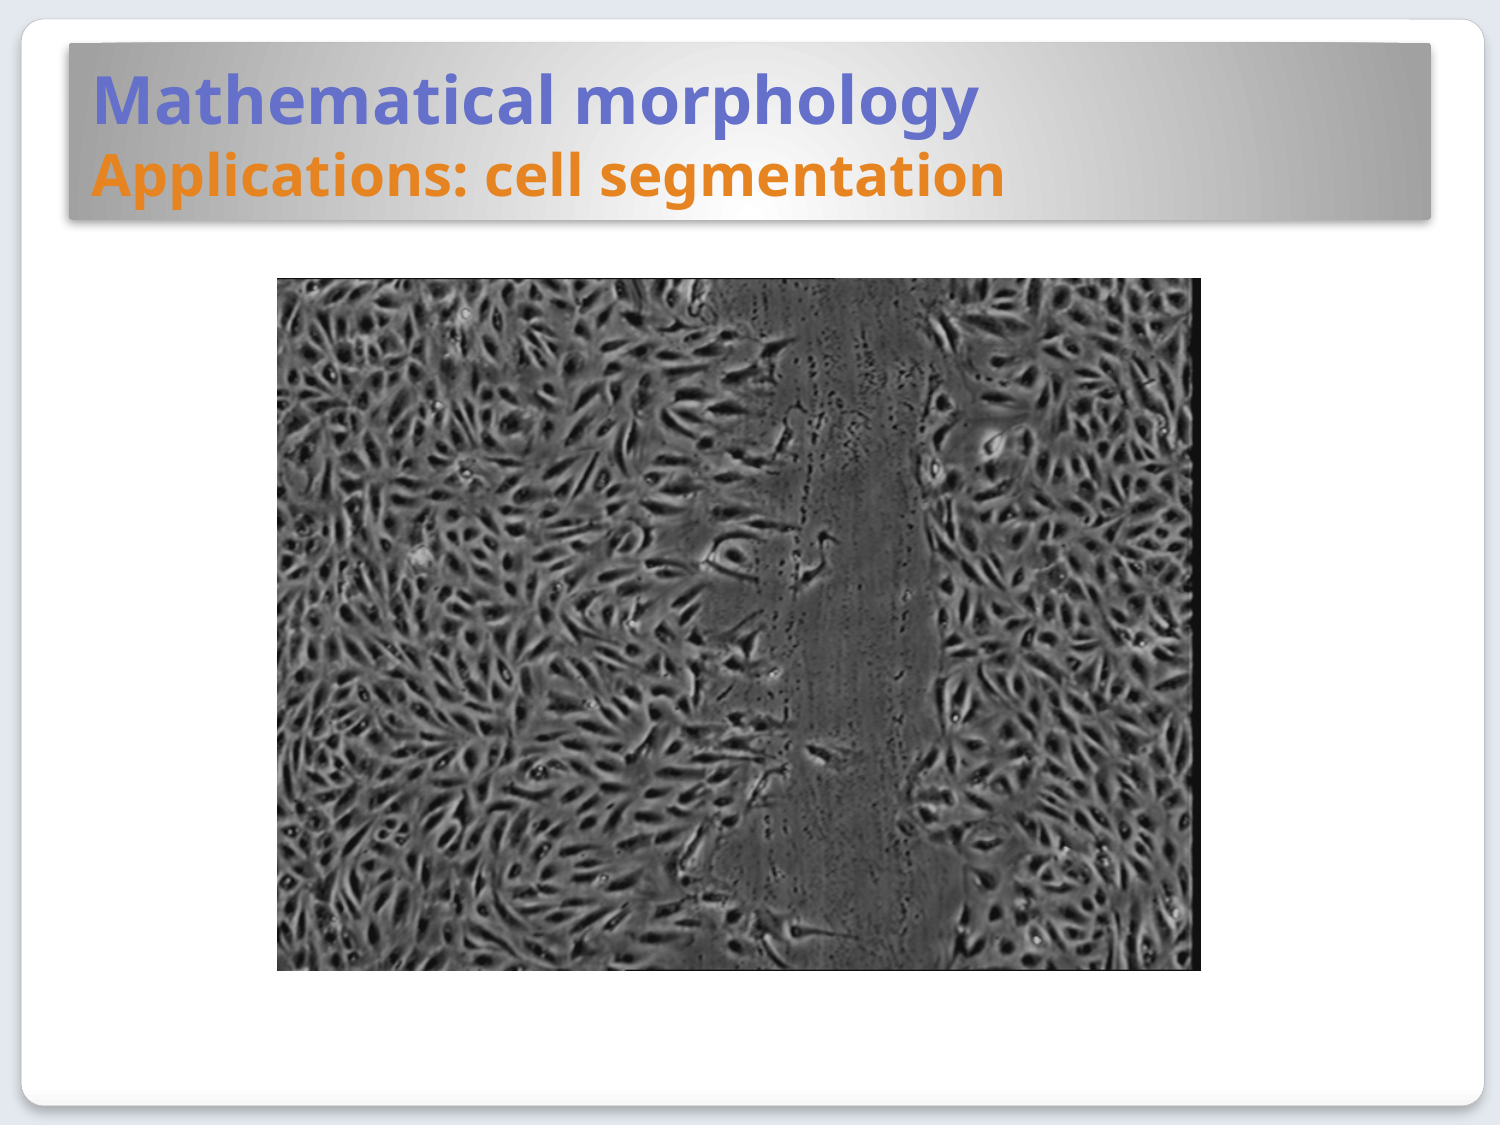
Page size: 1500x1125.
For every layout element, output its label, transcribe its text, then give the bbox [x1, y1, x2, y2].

picture [277, 278, 1201, 972]
title Mathematical morphology Applications: cell segmentation [76, 42, 1420, 216]
